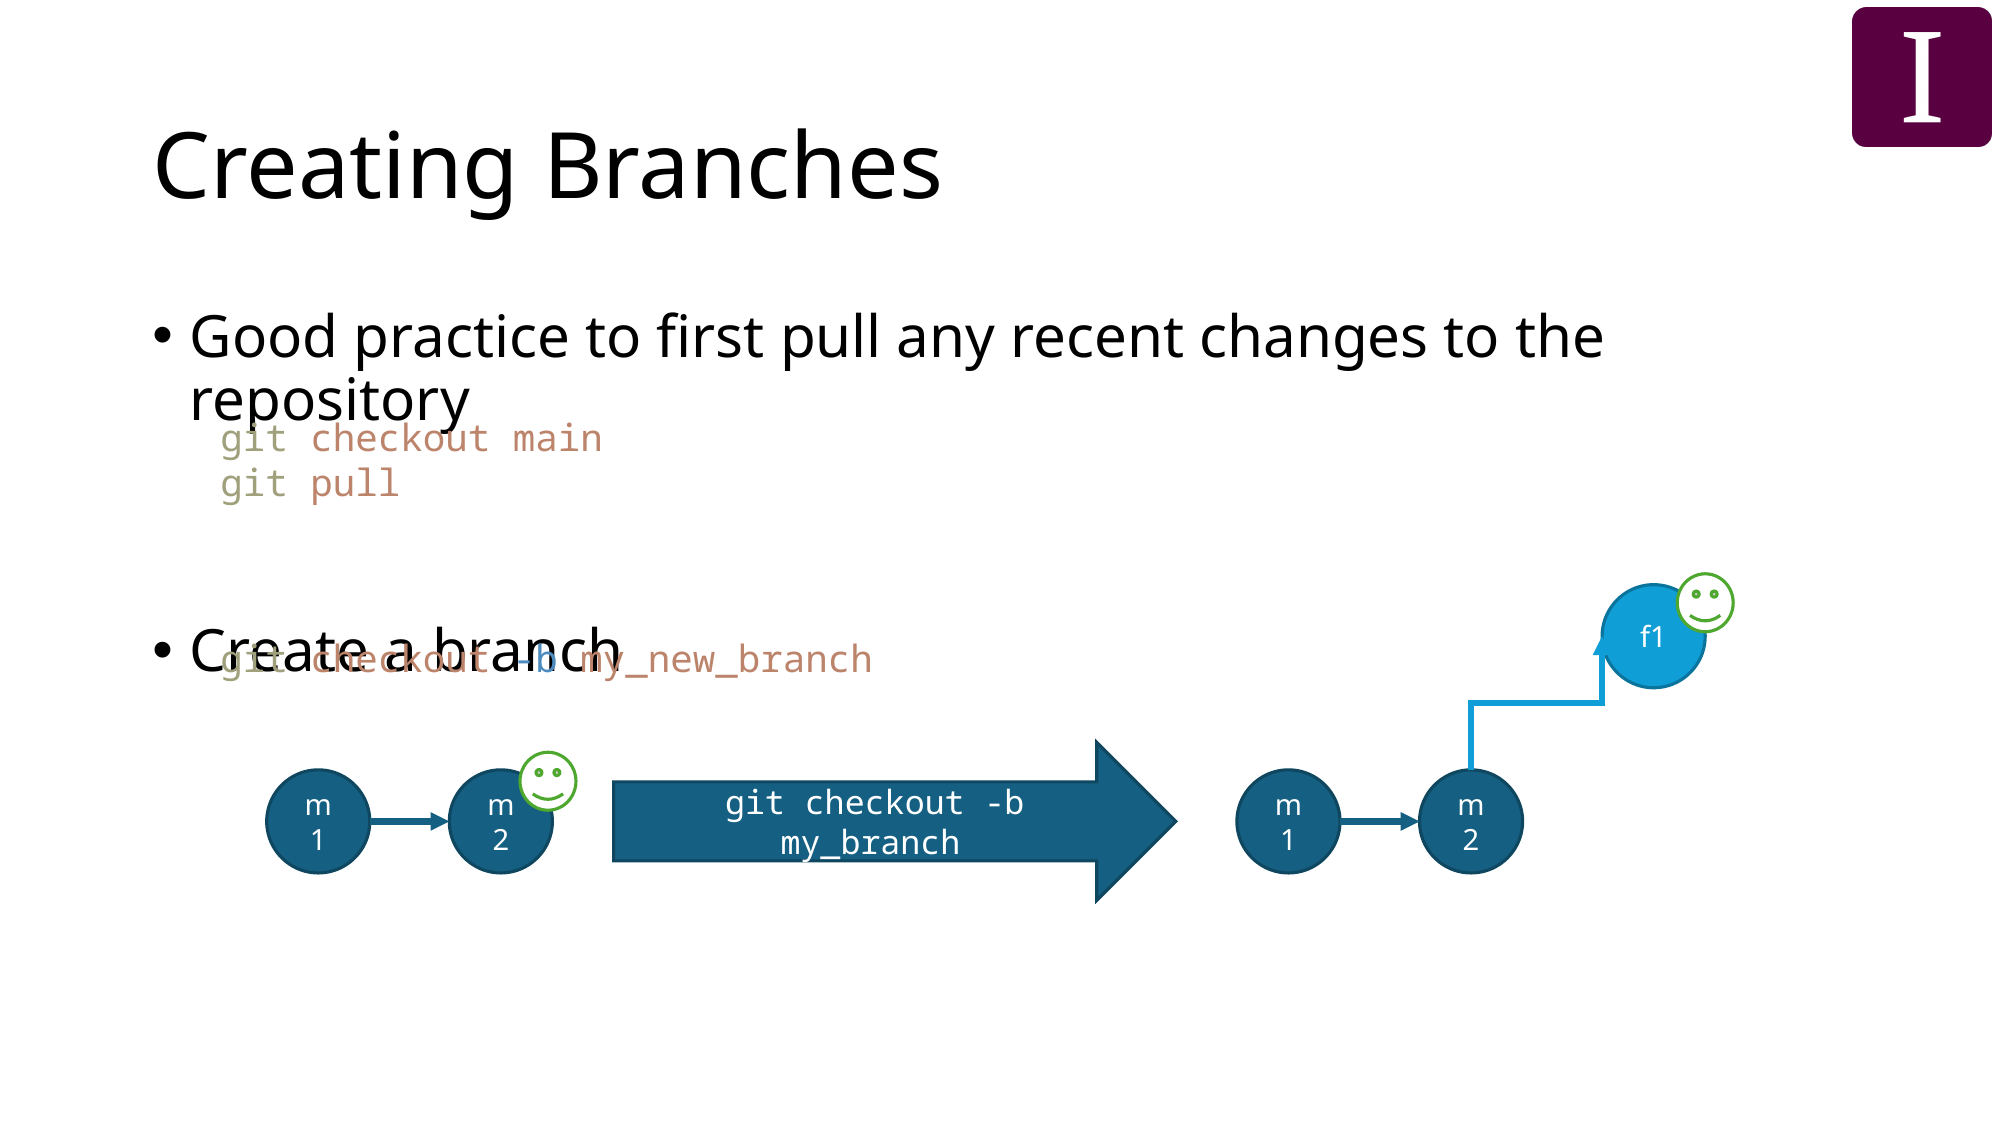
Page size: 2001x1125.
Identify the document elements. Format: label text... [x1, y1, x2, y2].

list Good practice to first pull any recent changes to the repository Create a branch [137, 299, 1863, 1014]
text_box git checkout main git pull [205, 407, 1207, 512]
text_box git checkout -b my_new_branch [205, 627, 266, 687]
picture [1852, 7, 1992, 147]
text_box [266, 573, 1734, 901]
title Creating Branches [137, 59, 1863, 278]
